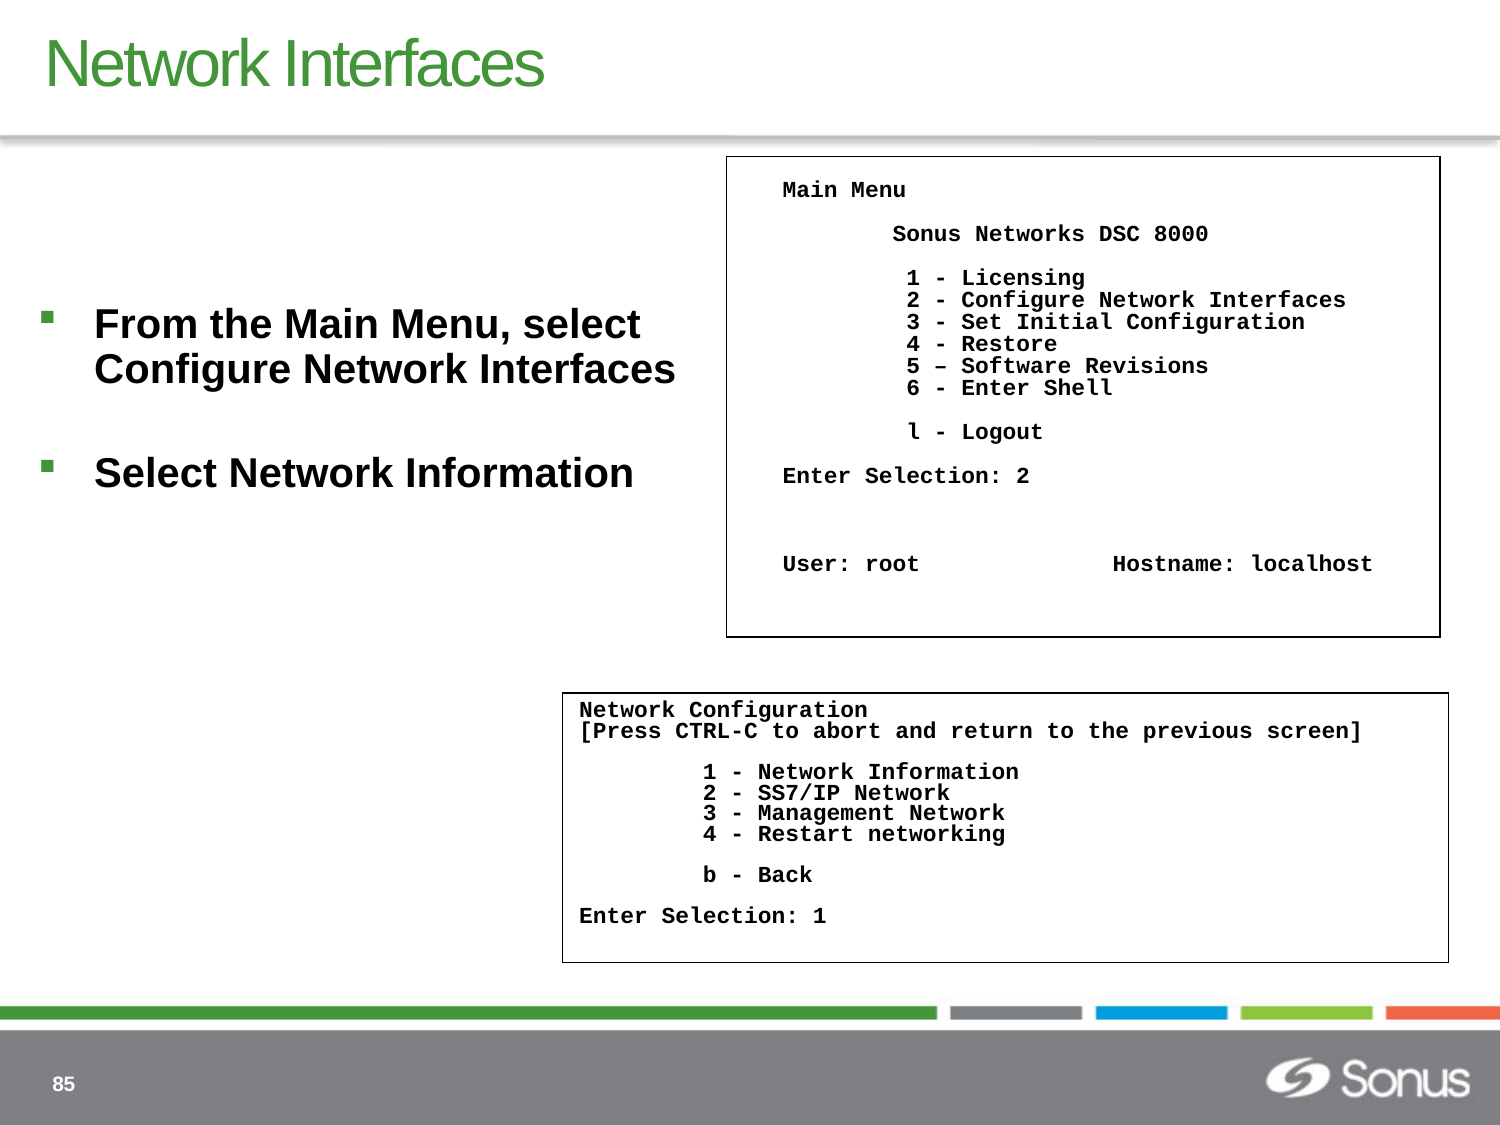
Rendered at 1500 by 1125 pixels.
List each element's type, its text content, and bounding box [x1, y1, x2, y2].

picture [0, 140, 1500, 1125]
picture [0, 0, 1500, 135]
title Network Interfaces [29, 24, 1471, 105]
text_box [562, 692, 1449, 963]
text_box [726, 156, 1441, 638]
list From the Main Menu, select Configure Network Interfaces Select Network Information [22, 295, 711, 730]
